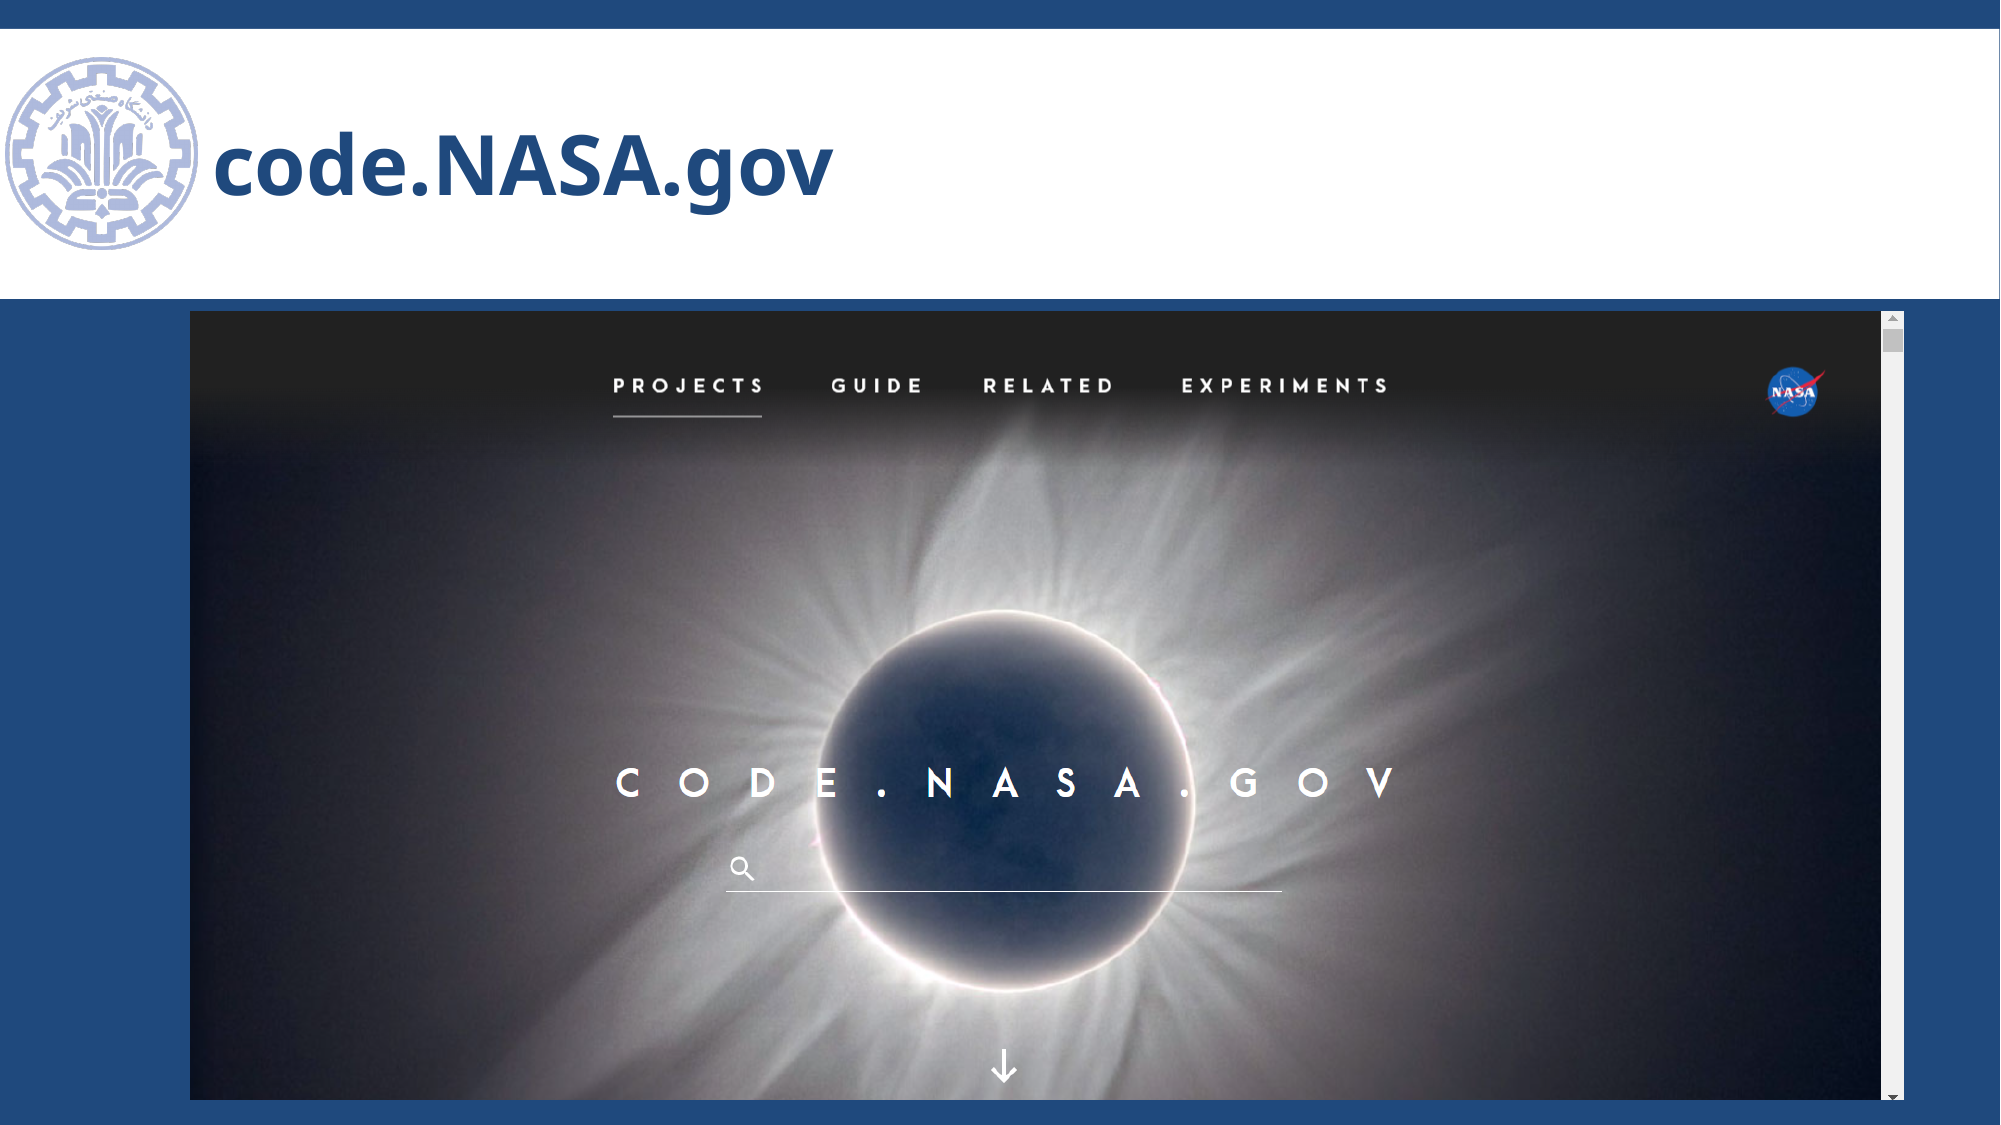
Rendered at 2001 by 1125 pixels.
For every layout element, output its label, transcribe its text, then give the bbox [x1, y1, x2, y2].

picture [190, 311, 1904, 1100]
slide_number 31 [1748, 1108, 1904, 1114]
title code.NASA.gov [197, 46, 1803, 295]
footer Fundamental Programming with Python [918, 1109, 1746, 1114]
